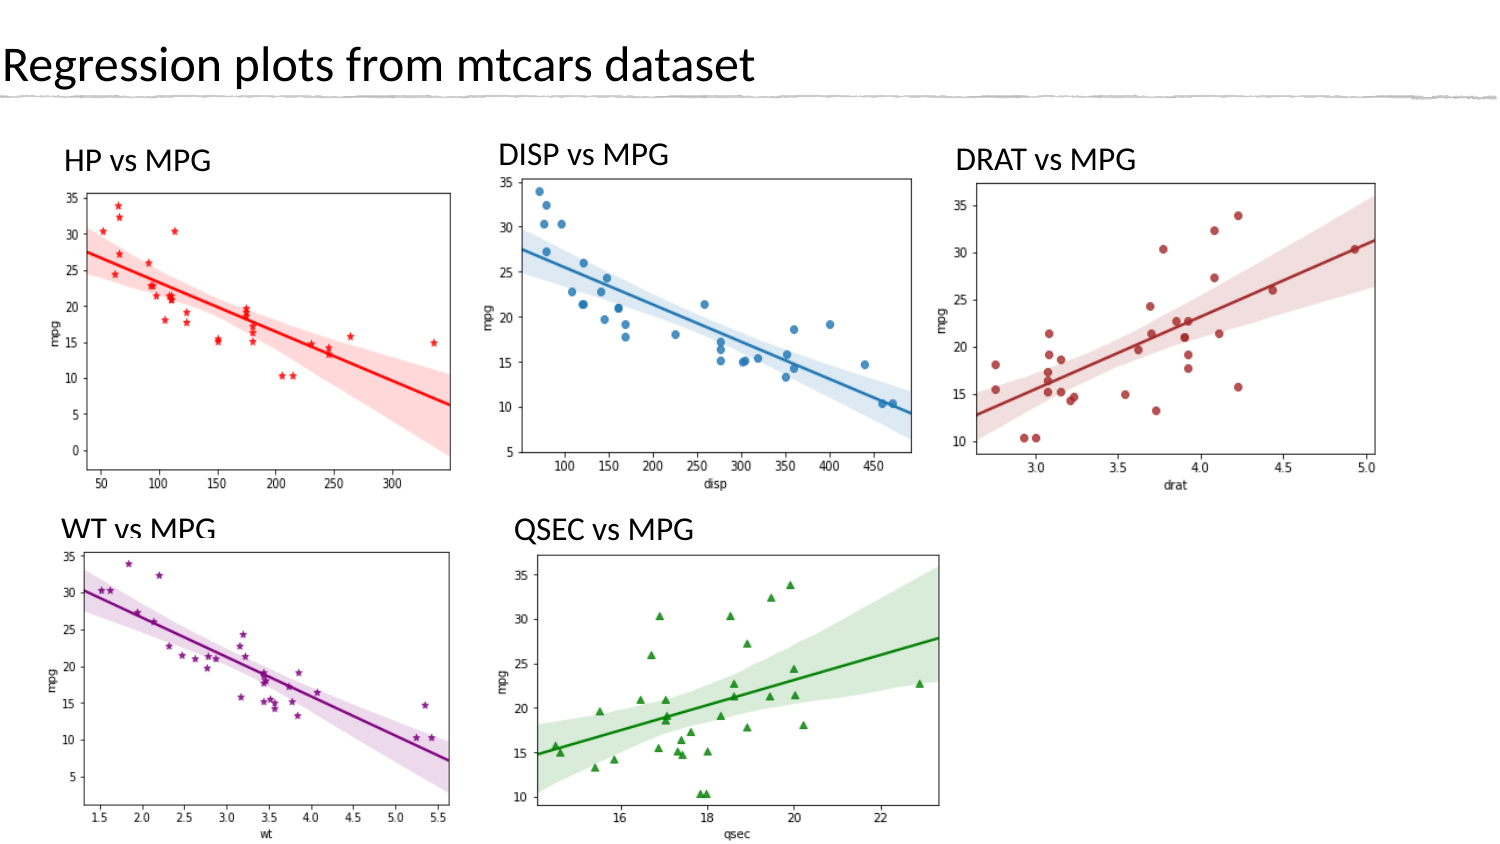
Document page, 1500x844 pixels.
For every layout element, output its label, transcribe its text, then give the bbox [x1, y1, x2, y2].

text_box [703, 94, 1016, 99]
text_box [391, 94, 703, 99]
text_box DISP vs MPG [490, 124, 917, 169]
title Regression plots from mtcars dataset [0, 29, 1398, 96]
picture [29, 184, 465, 497]
text_box WT vs MPG [53, 500, 480, 555]
text_box DRAT vs MPG [948, 129, 1374, 176]
text_box [1101, 94, 1411, 99]
text_box [1411, 95, 1497, 101]
picture [488, 549, 954, 844]
text_box [0, 94, 84, 99]
title Regression plots from mtcars dataset [0, 97, 1398, 173]
picture [474, 171, 1390, 497]
text_box [1016, 94, 1102, 99]
text_box [82, 94, 392, 99]
picture [38, 538, 465, 844]
text_box QSEC vs MPG [506, 505, 933, 547]
text_box HP vs MPG [56, 130, 483, 185]
